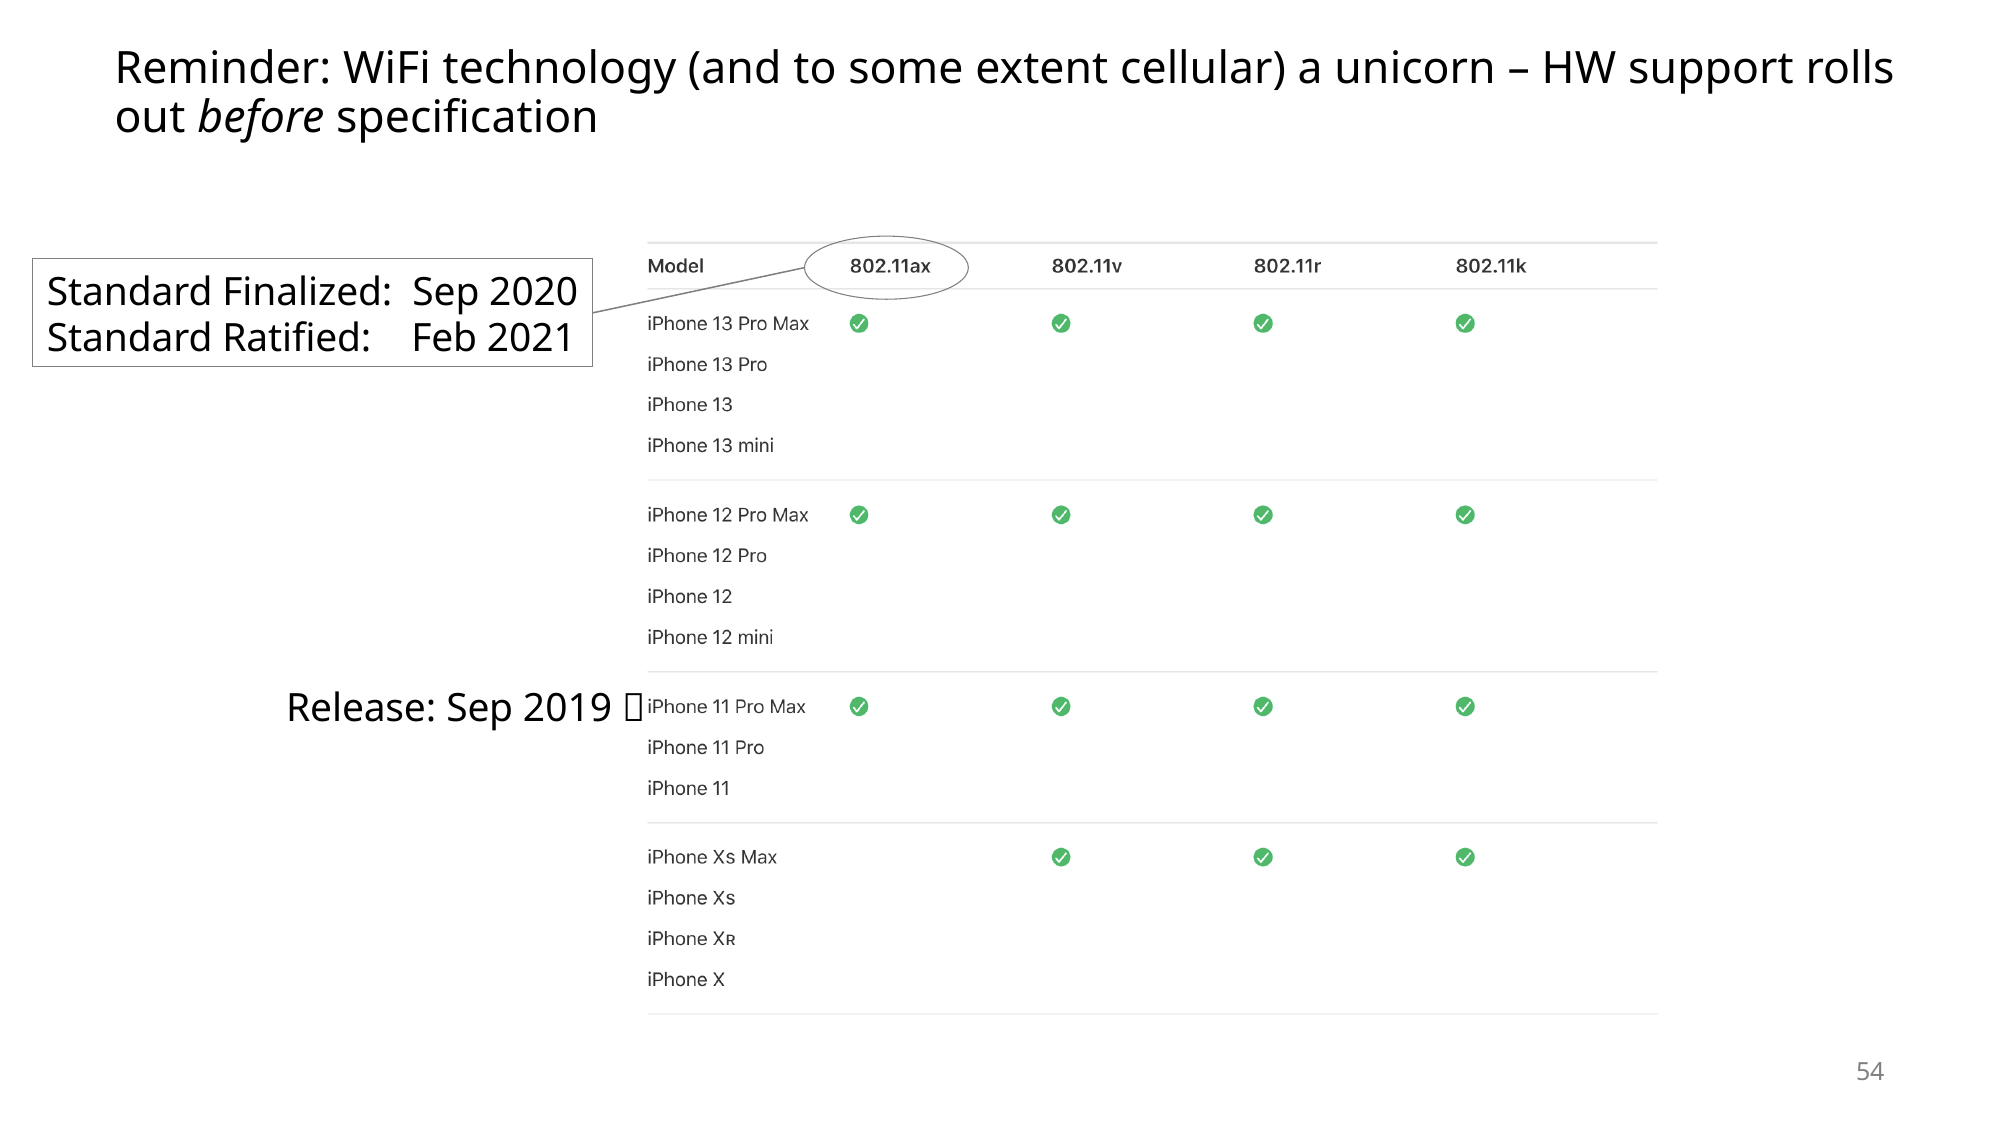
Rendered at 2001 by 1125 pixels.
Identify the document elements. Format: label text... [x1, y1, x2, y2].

picture [639, 229, 1685, 1031]
title Reminder: WiFi technology (and to some extent cellular) a unicorn – HW support rolls out before specification [99, 37, 1938, 150]
text_box Standard Finalized: Sep 2020 Standard Ratified: Feb 2021 [32, 258, 593, 367]
slide_number 54 [1749, 1042, 1900, 1103]
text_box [561, 267, 805, 314]
text_box Release: Sep 2019  [271, 675, 639, 737]
